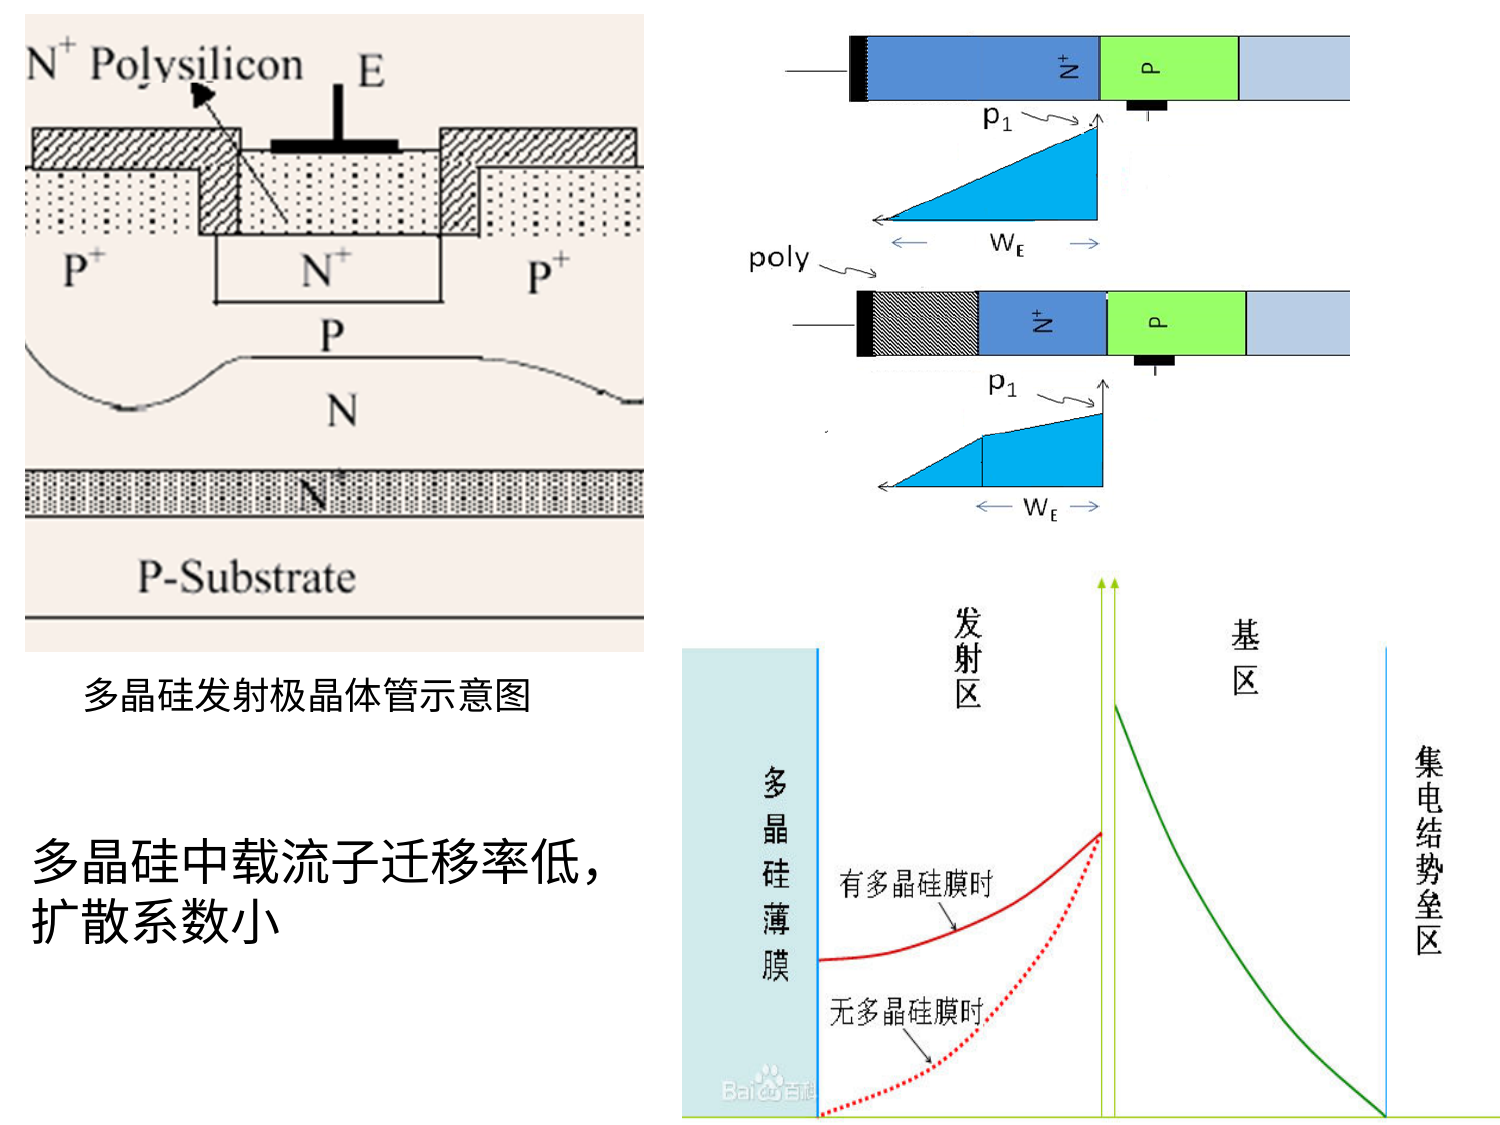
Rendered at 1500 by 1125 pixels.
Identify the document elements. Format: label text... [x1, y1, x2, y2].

picture [25, 13, 644, 652]
picture [681, 559, 1500, 1125]
picture [737, 28, 1372, 549]
text_box 多晶硅发射极晶体管示意图 [67, 664, 547, 724]
text_box 多晶硅中载流子迁移率低，扩散系数小 [15, 763, 654, 958]
